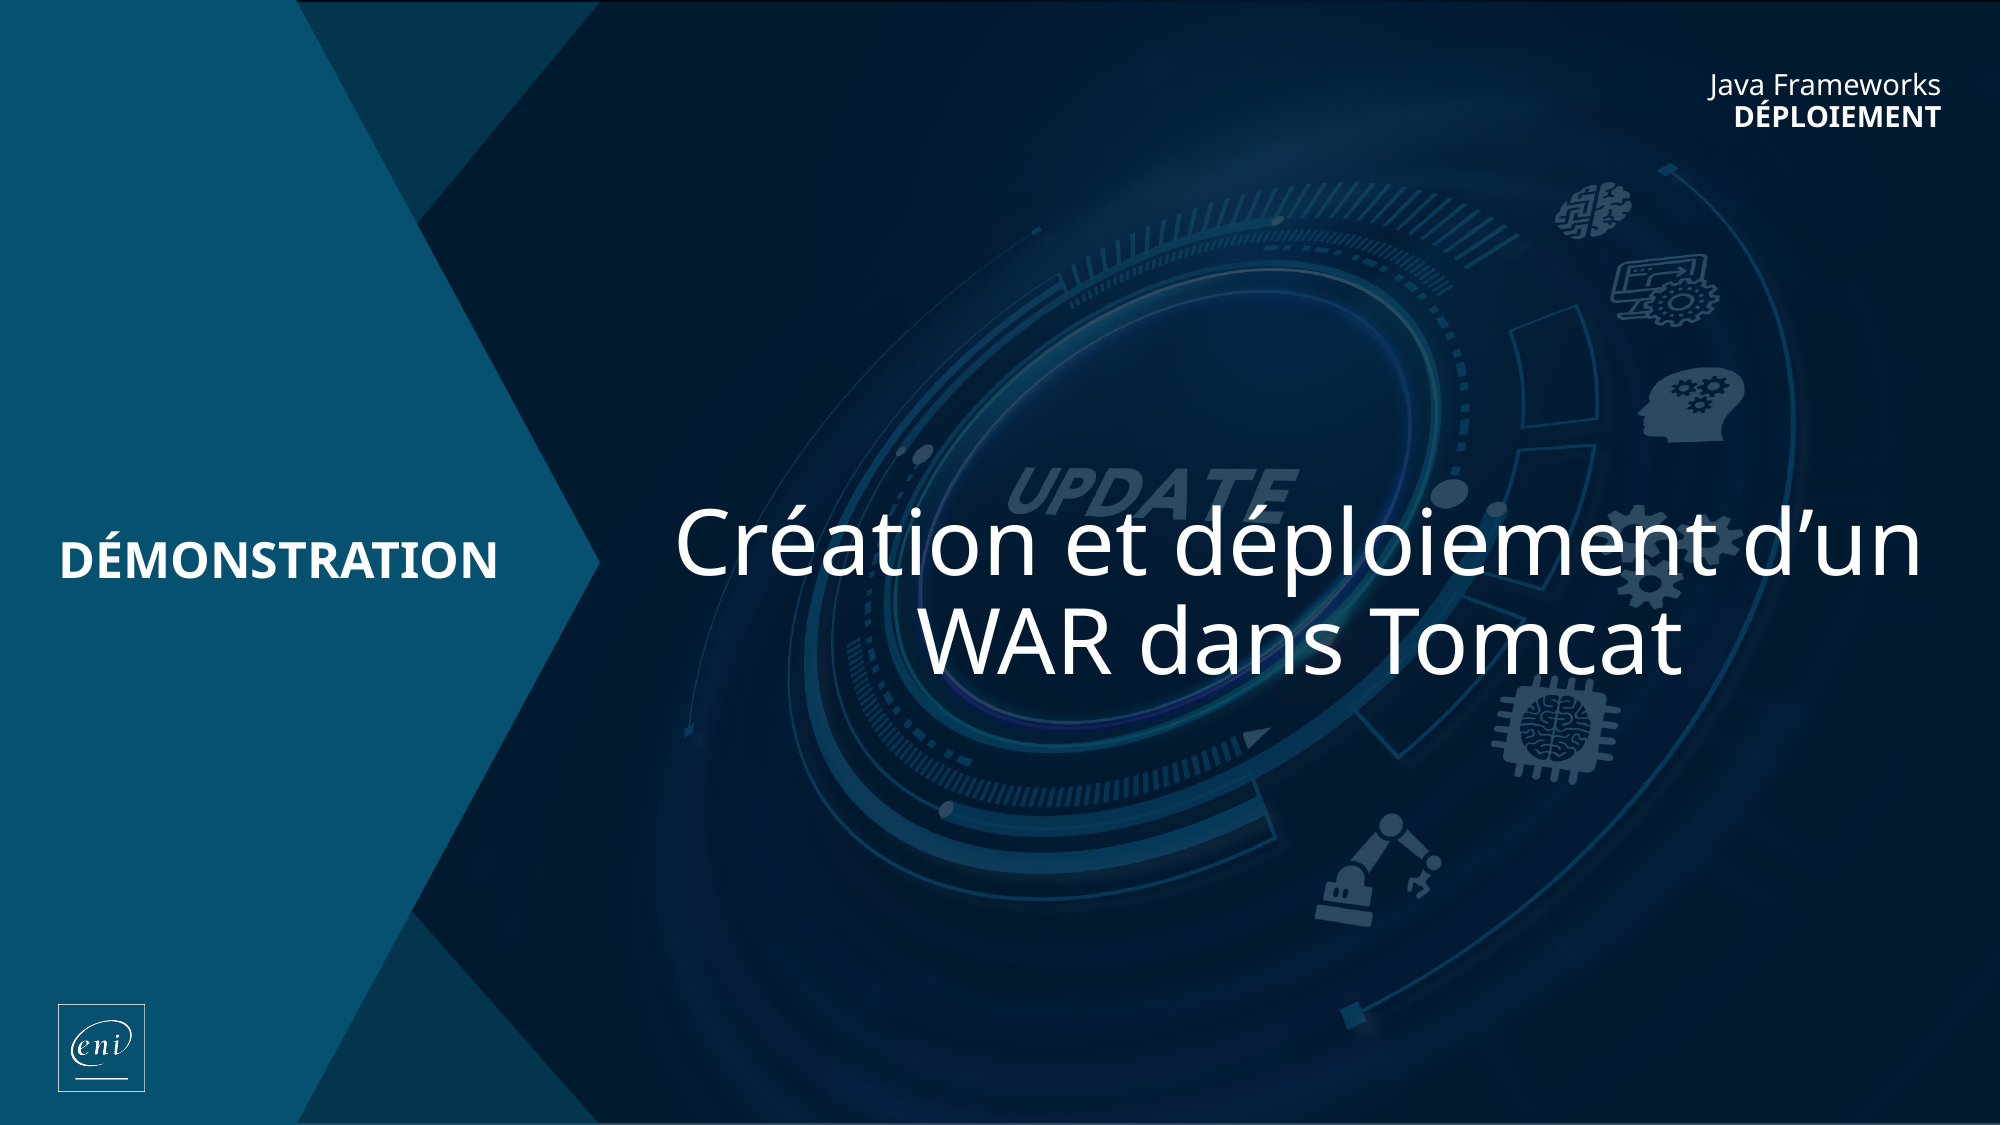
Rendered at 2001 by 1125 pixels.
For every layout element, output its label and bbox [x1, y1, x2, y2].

text_box [0, 0, 600, 1125]
picture [71, 1045, 76, 1060]
picture [600, 0, 2000, 1124]
